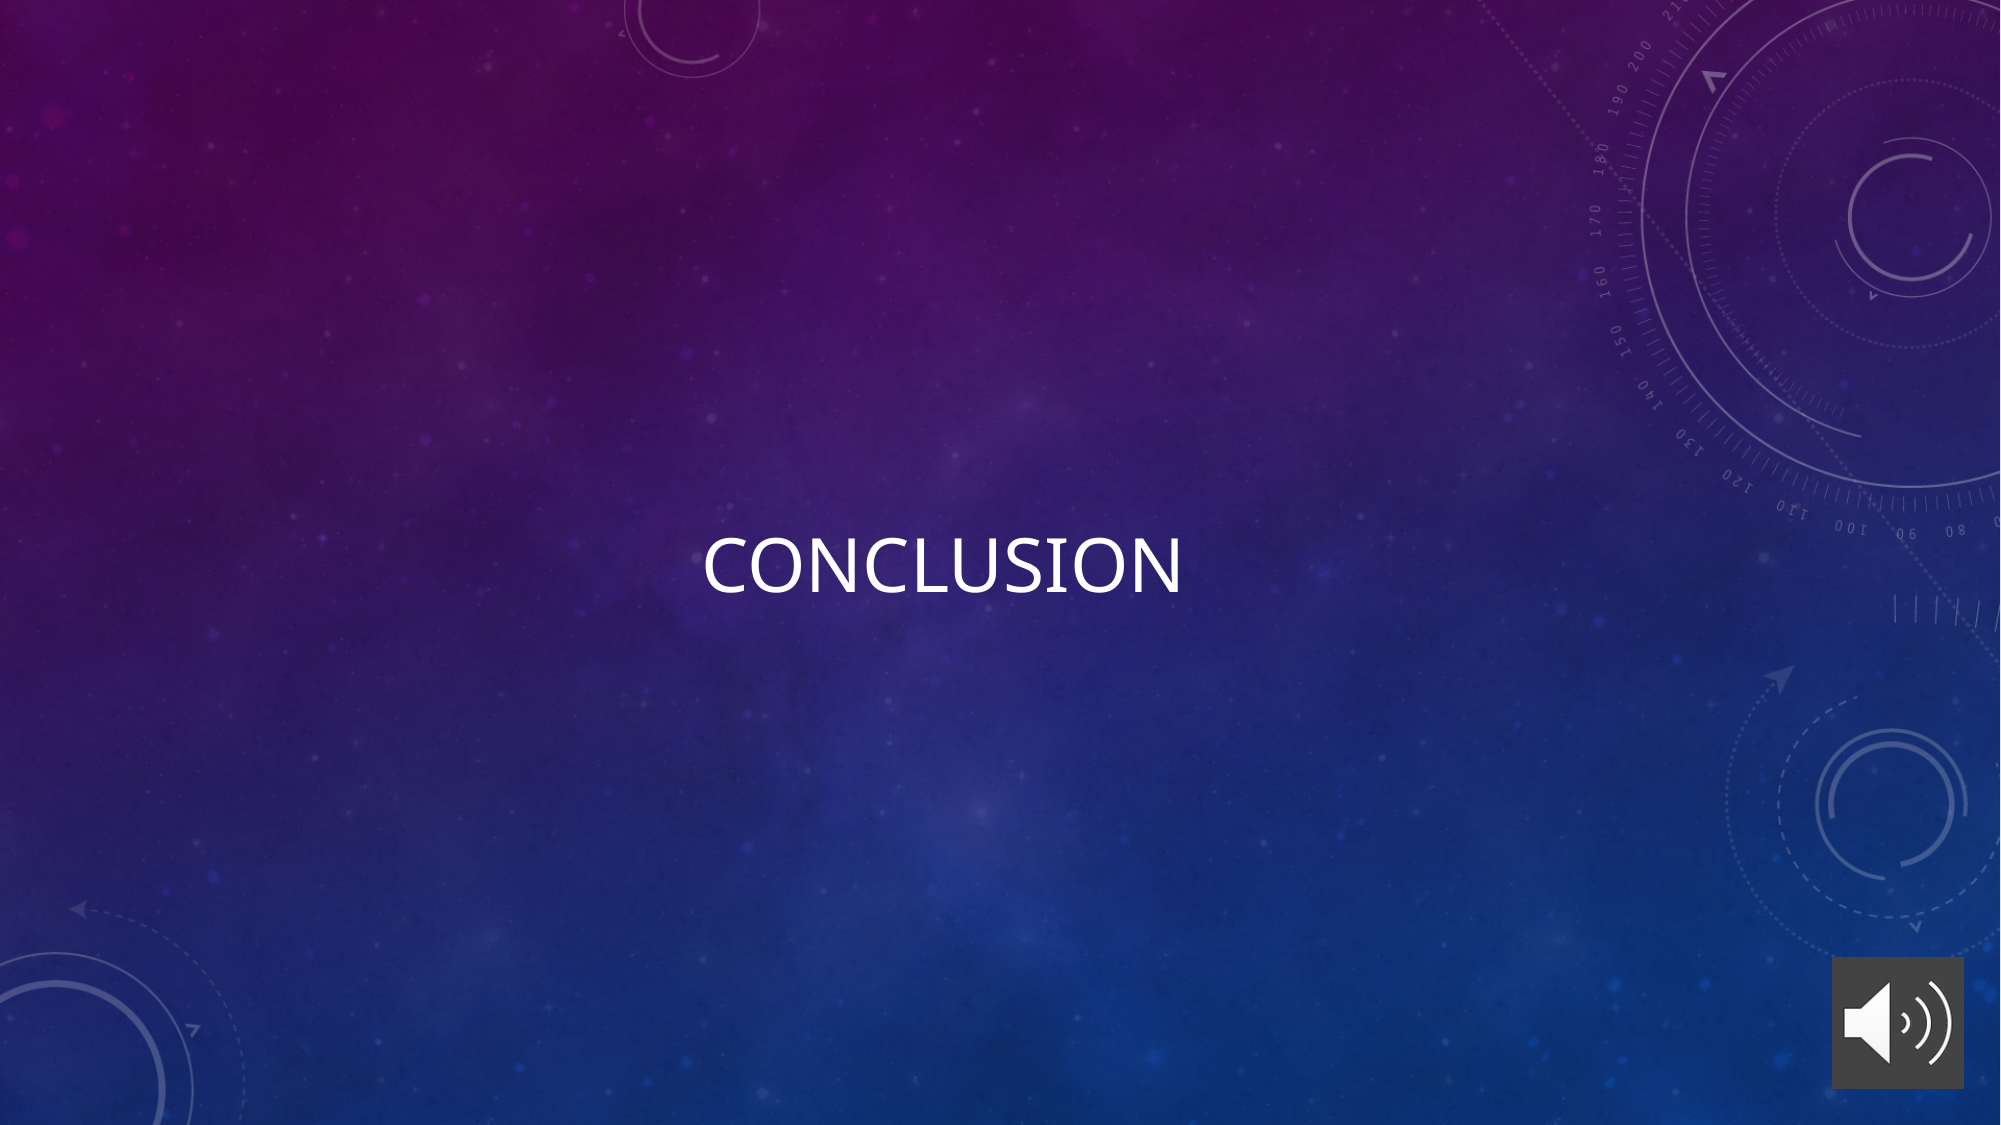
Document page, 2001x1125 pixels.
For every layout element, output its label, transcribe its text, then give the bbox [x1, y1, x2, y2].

picture [0, 0, 2001, 1125]
title Conclusion [112, 443, 1775, 682]
